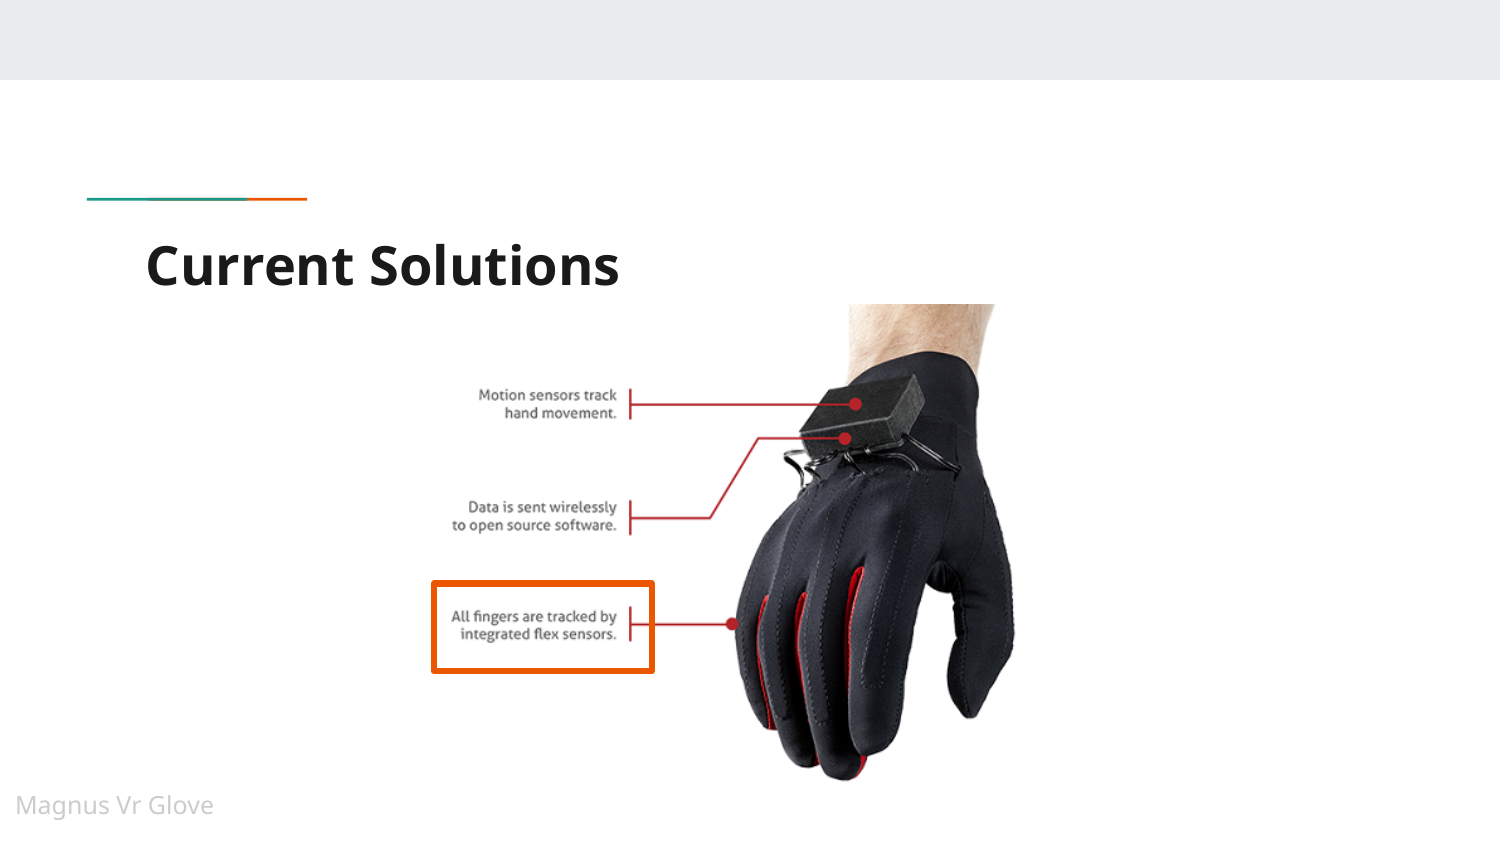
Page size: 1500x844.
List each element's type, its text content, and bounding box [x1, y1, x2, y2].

title Current Solutions [130, 216, 1392, 305]
list Magnus Vr Glove [0, 768, 632, 844]
picture [433, 303, 1067, 794]
